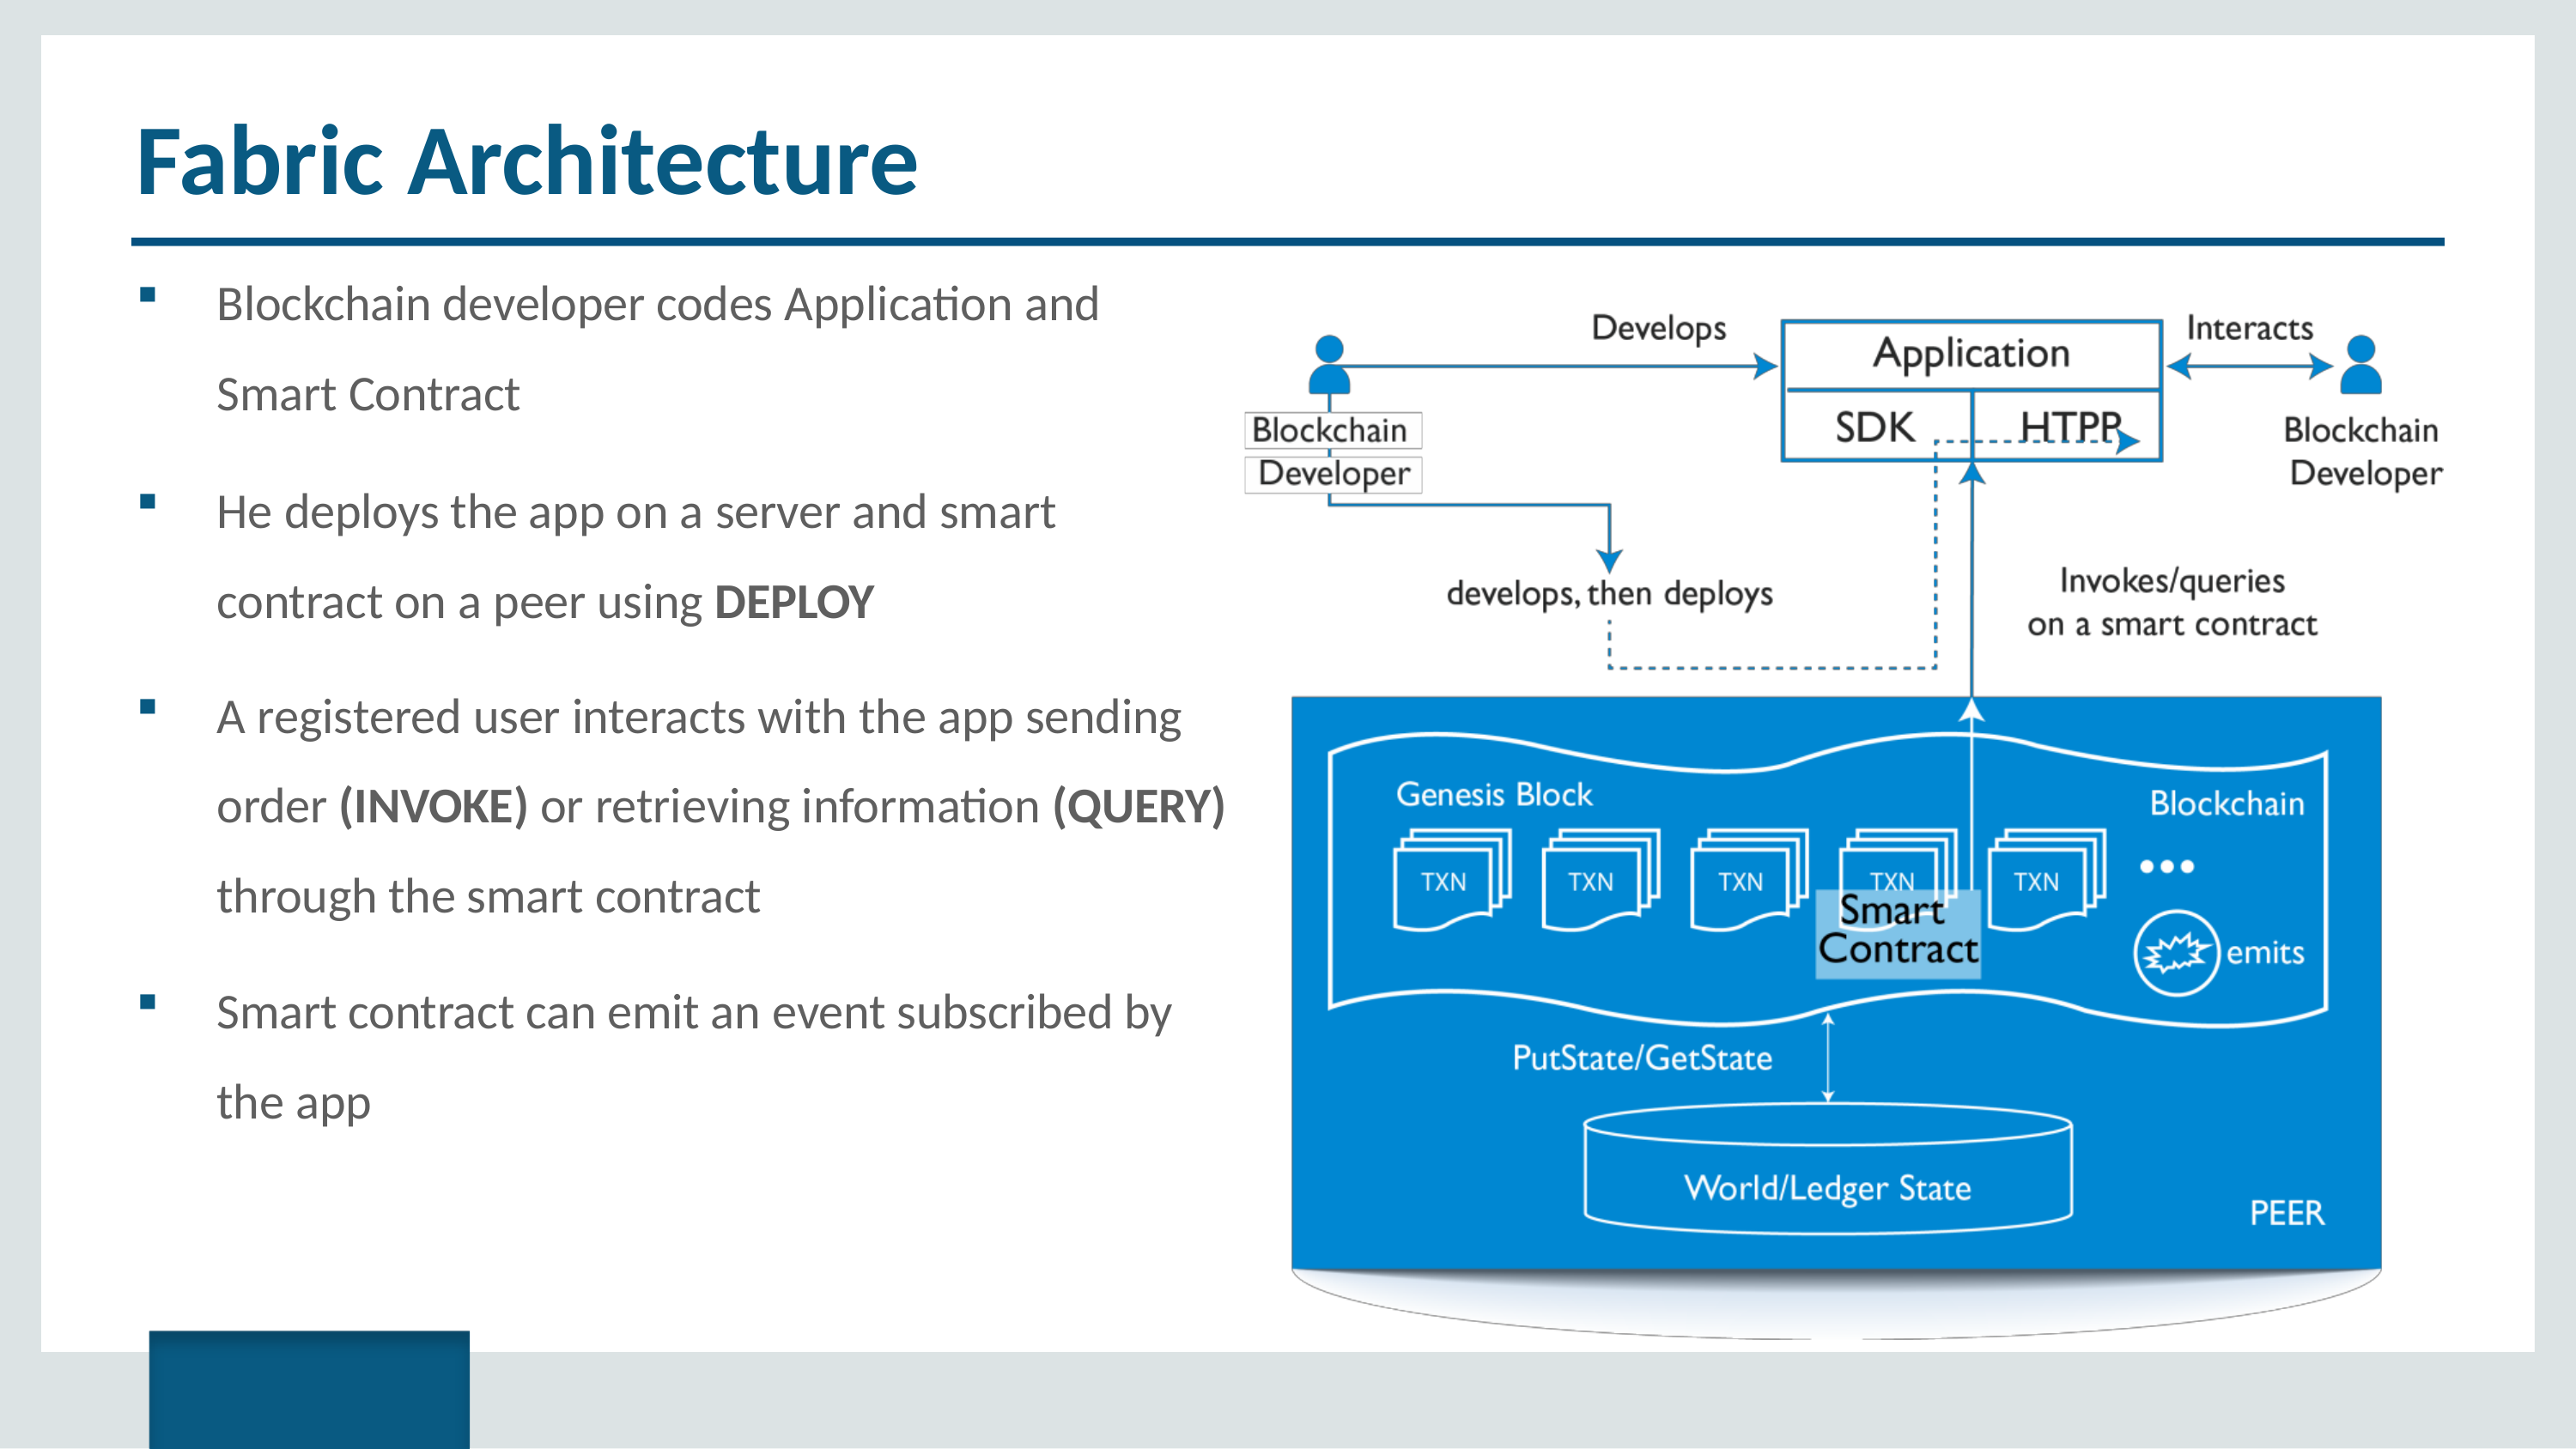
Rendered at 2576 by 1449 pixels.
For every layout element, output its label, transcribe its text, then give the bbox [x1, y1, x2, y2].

title Fabric Architecture [132, 91, 933, 237]
text_box [149, 1331, 470, 1449]
text_box [1244, 309, 2444, 1340]
text_box Blockchain developer codes Application and Smart Contract He deploys the app on a server and smart contract on a peer using DEPLOY A registered user interacts with the app sending order (INVOKE) or retrieving information (QUERY) through the smart contract Smart contract can emit an event subscribed by the app [132, 237, 1244, 1129]
text_box [1244, 237, 2445, 246]
